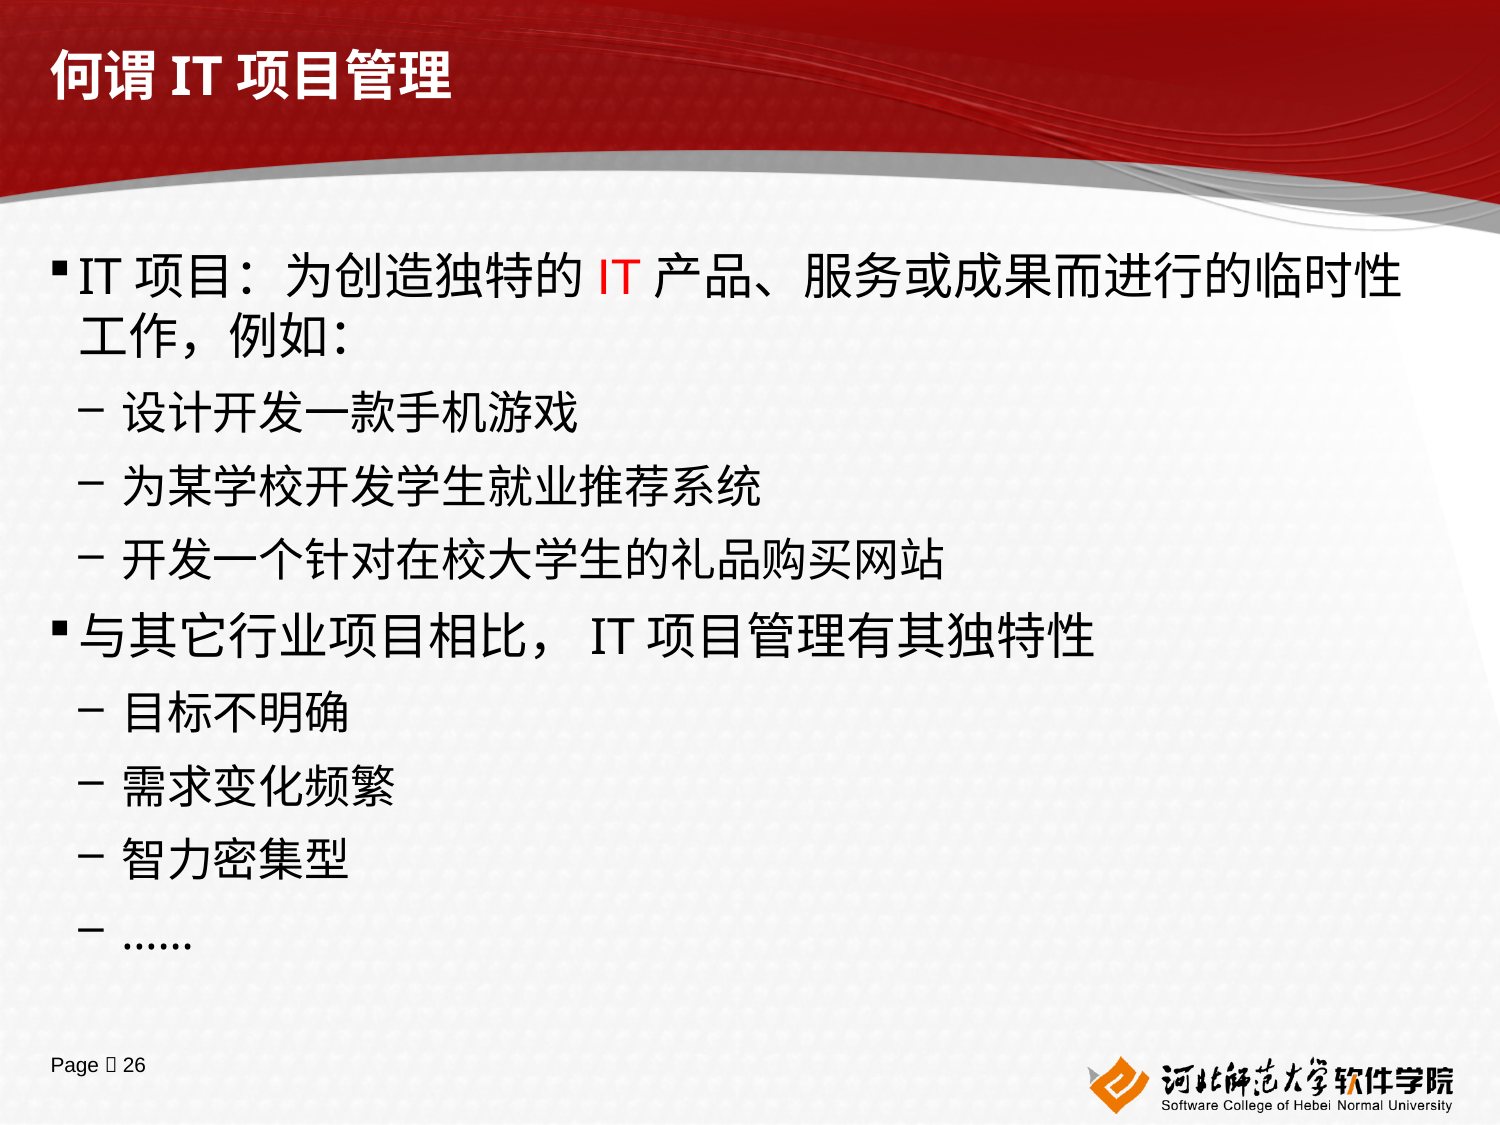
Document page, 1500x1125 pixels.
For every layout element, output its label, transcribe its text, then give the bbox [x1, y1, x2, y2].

picture [0, 0, 1500, 1125]
list IT项目：为创造独特的IT产品、服务或成果而进行的临时性工作，例如： 设计开发一款手机游戏 为某学校开发学生就业推荐系统 开发一个针对在校大学生的礼品购买网站 与其它行业项目相比，IT项目管理有其独特性 目标不明确 需求变化频繁 智力密集型 …… [48, 243, 1448, 952]
title 何谓IT项目管理 [48, 41, 1448, 148]
